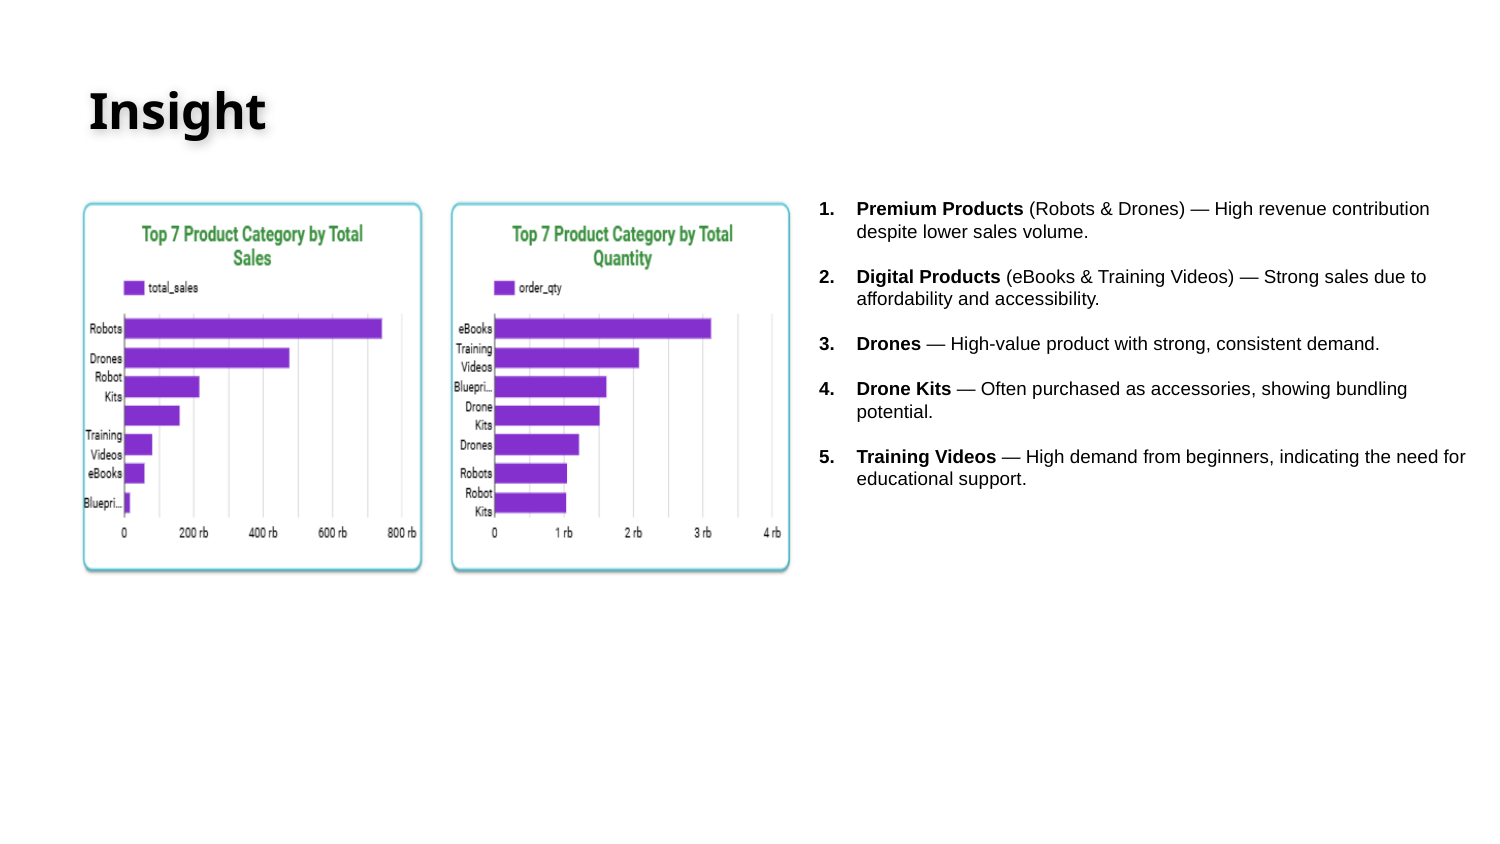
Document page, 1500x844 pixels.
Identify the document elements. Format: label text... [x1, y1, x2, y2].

picture [77, 198, 793, 577]
text_box Premium Products (Robots & Drones) — High revenue contribution despite lower sales volume. Digital Products (eBooks & Training Videos) — Strong sales due to affordability and accessibility. Drones — High-value product with strong, consistent demand. Drone Kits — Often purchased as accessories, showing bundling potential. Training Videos — High demand from beginners, indicating the need for educational support. [804, 189, 1500, 497]
text_box Insight [0, 64, 394, 155]
